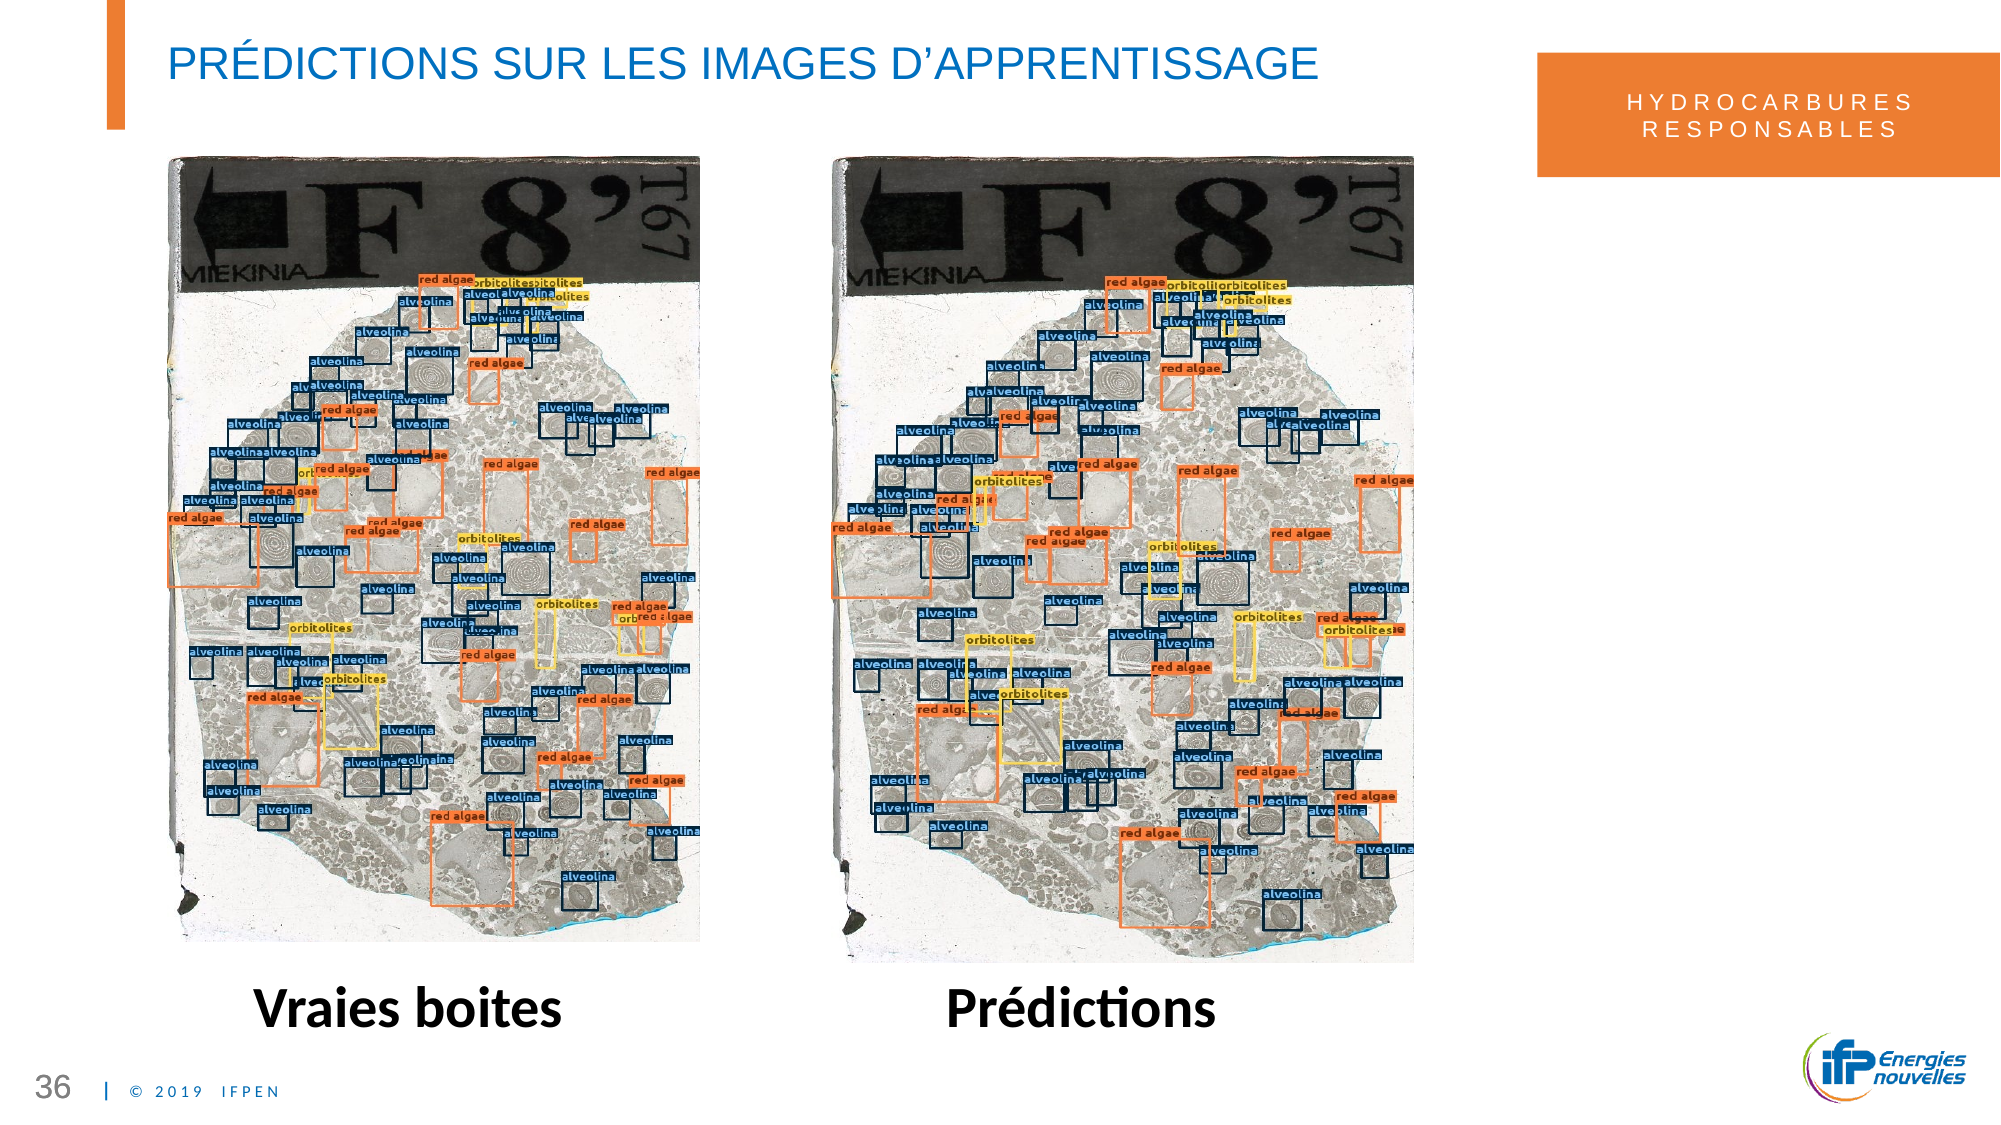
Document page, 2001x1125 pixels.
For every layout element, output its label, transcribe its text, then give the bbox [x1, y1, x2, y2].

picture [1799, 1031, 1969, 1104]
picture [831, 156, 1414, 963]
picture [167, 156, 700, 942]
text_box Prédictions [931, 962, 1464, 1047]
title Prédictions SUR LES IMAGES D’APPRENTISSAGE [139, 22, 1498, 107]
text_box Vraies boites [238, 961, 771, 1047]
